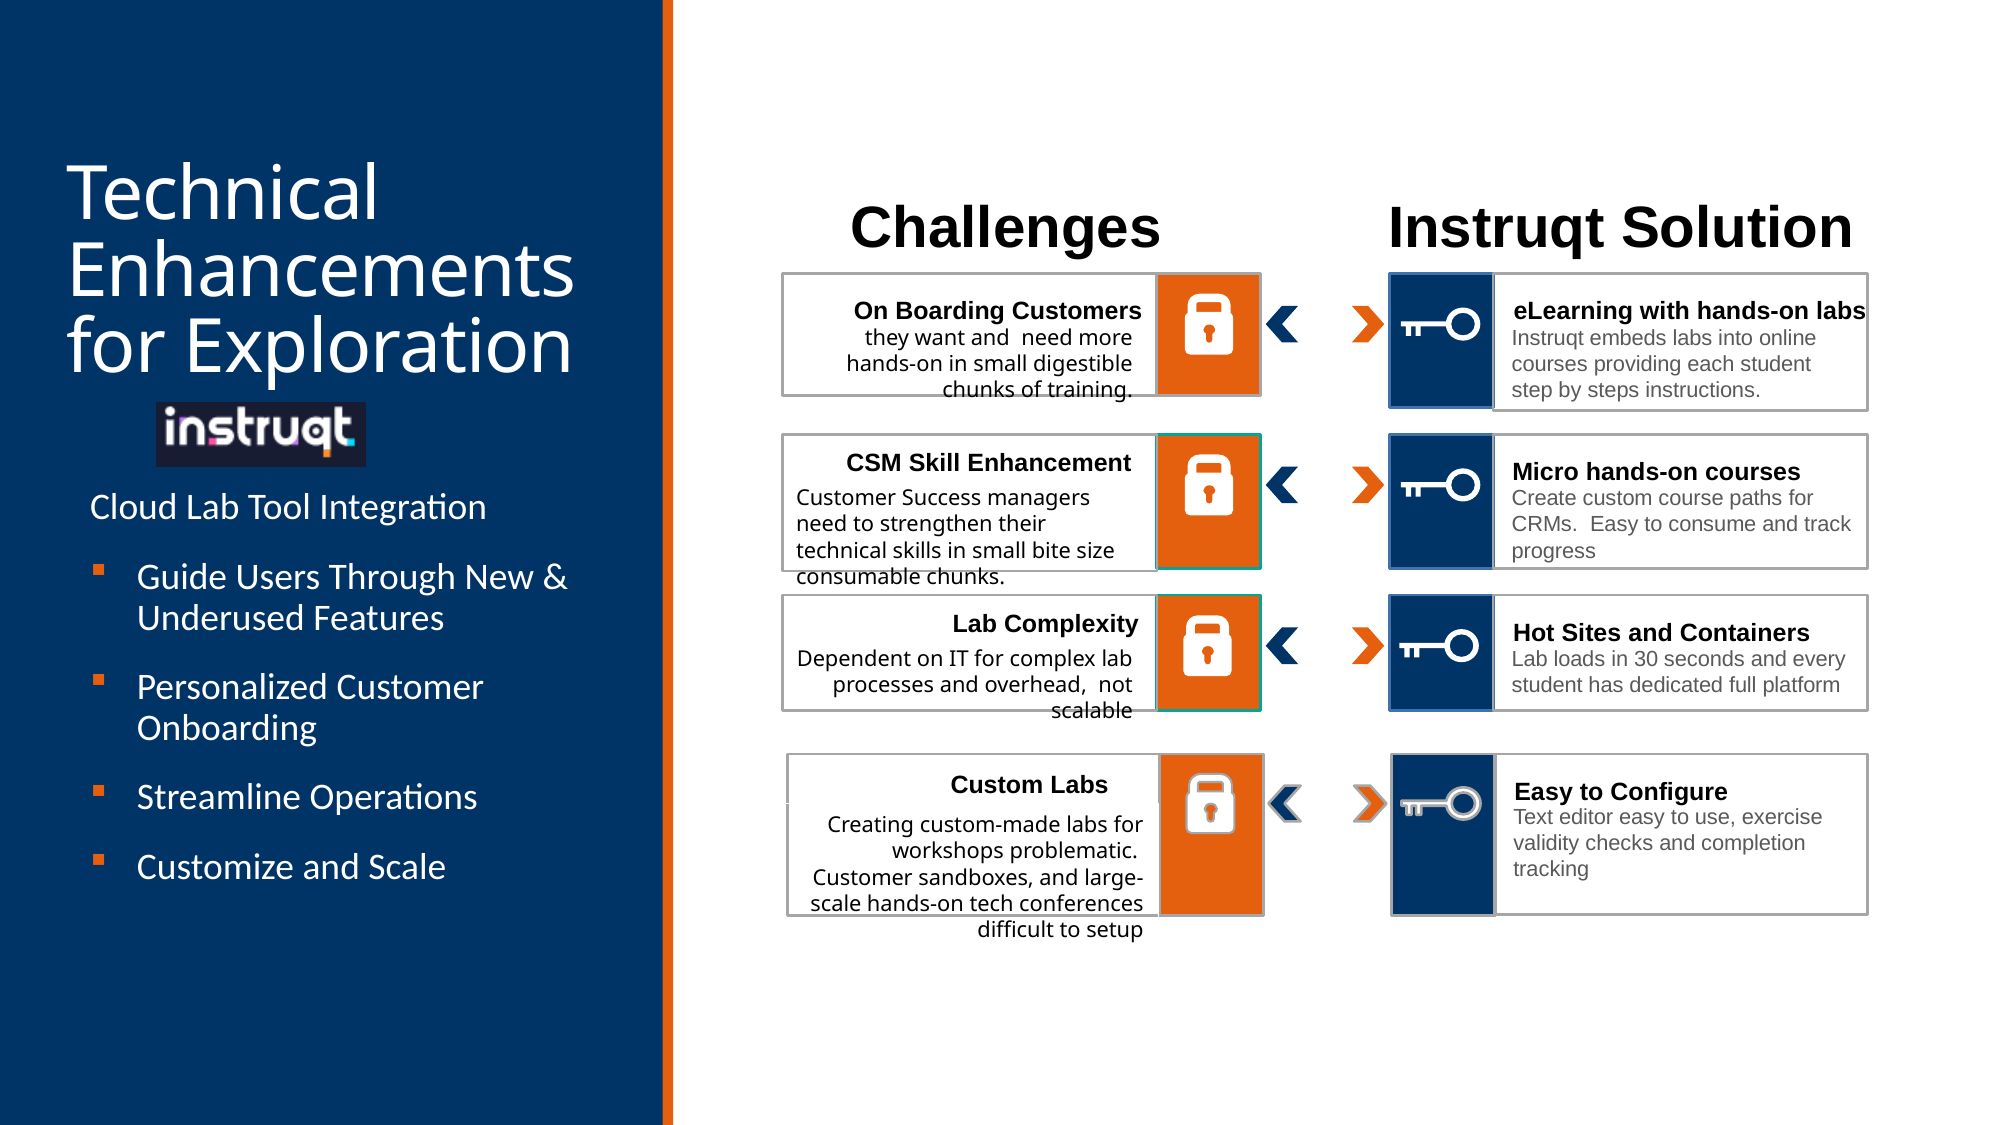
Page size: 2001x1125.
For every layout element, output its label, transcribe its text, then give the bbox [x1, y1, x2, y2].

title Technical Enhancements for Exploration [51, 126, 597, 396]
picture [155, 401, 367, 467]
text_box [833, 181, 1873, 269]
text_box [783, 753, 1871, 926]
list Cloud Lab Tool Integration Guide Users Through New & Underused Features Personalized Customer Onboarding Streamline Operations Customize and Scale [75, 479, 600, 1035]
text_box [780, 272, 1885, 712]
